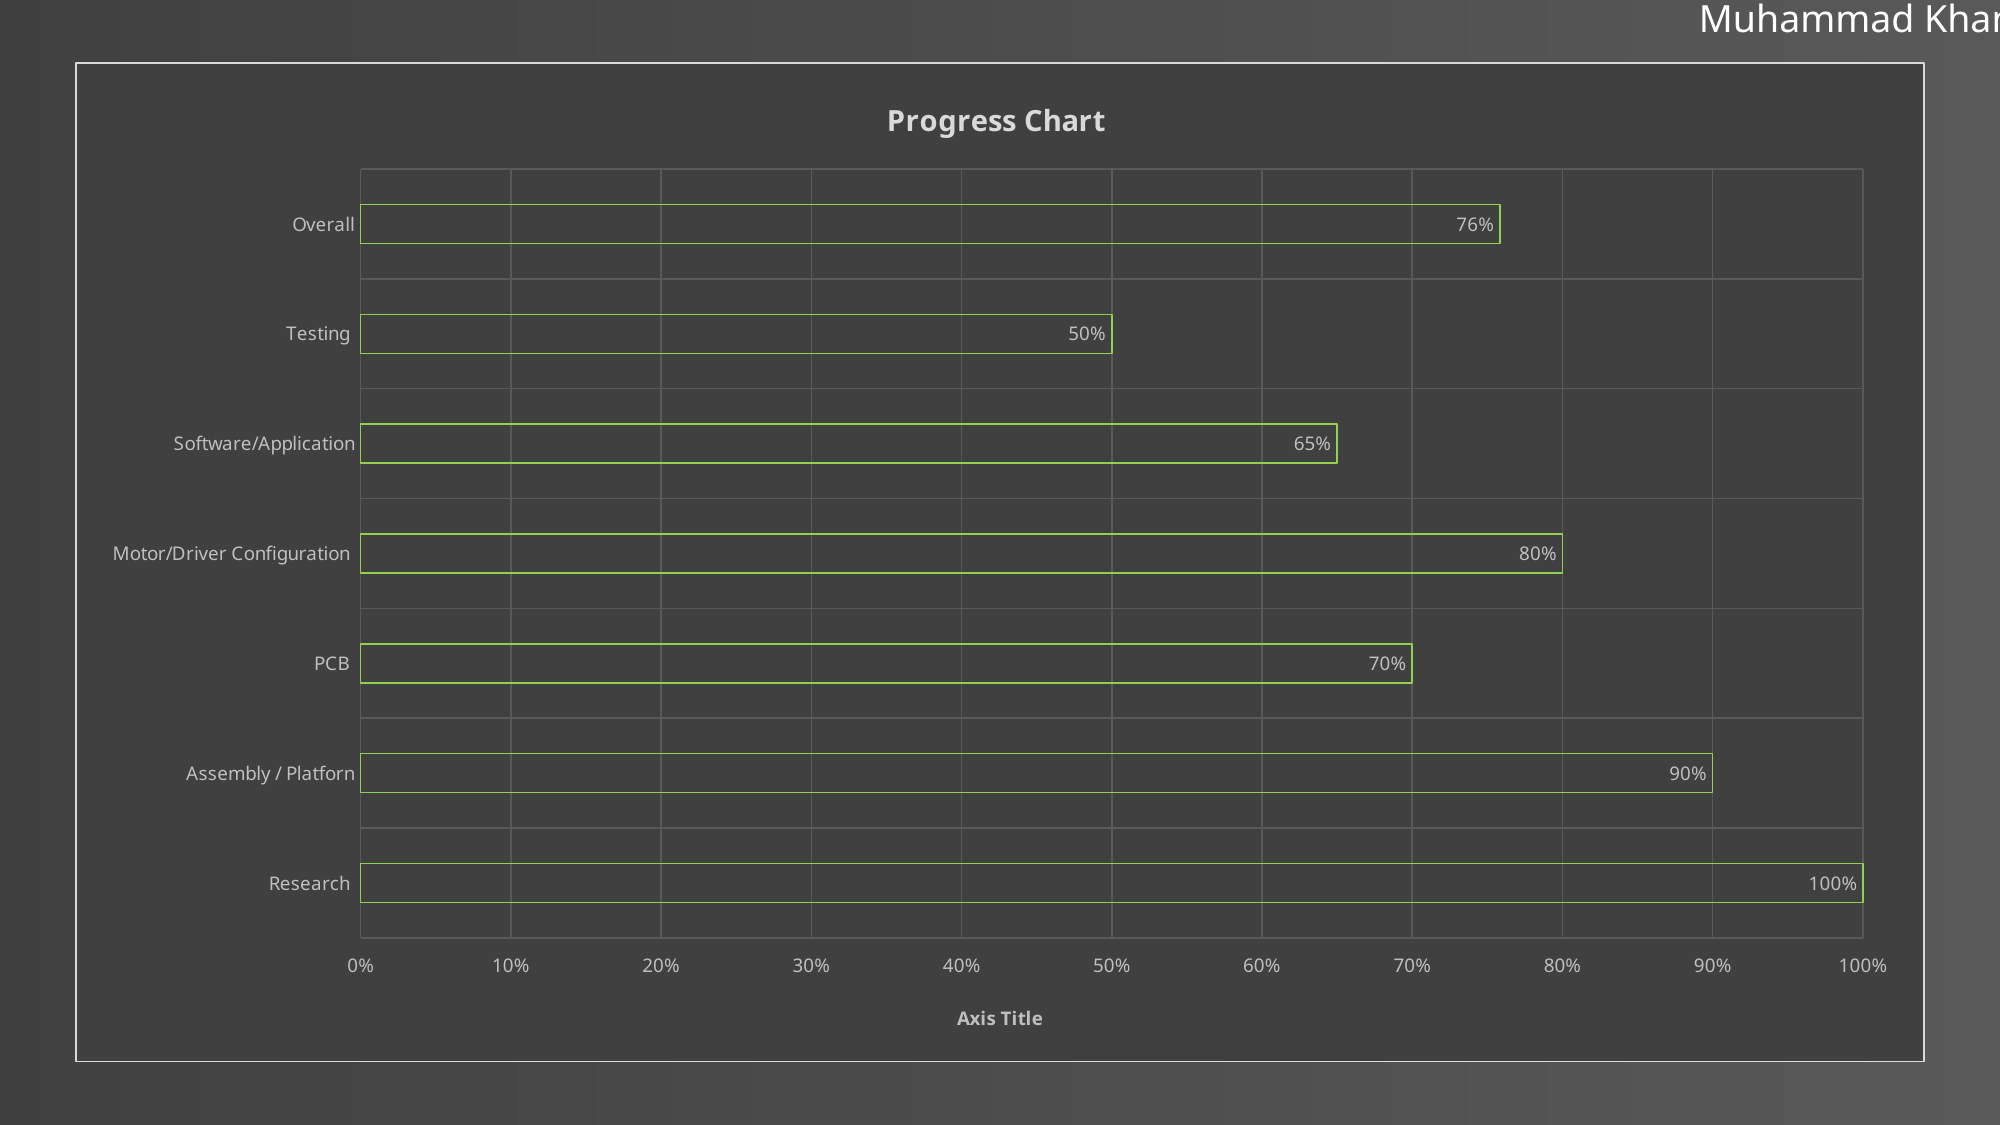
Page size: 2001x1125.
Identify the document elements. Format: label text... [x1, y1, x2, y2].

text_box Muhammad Khan [1684, 0, 2000, 48]
chart [74, 62, 1925, 1063]
